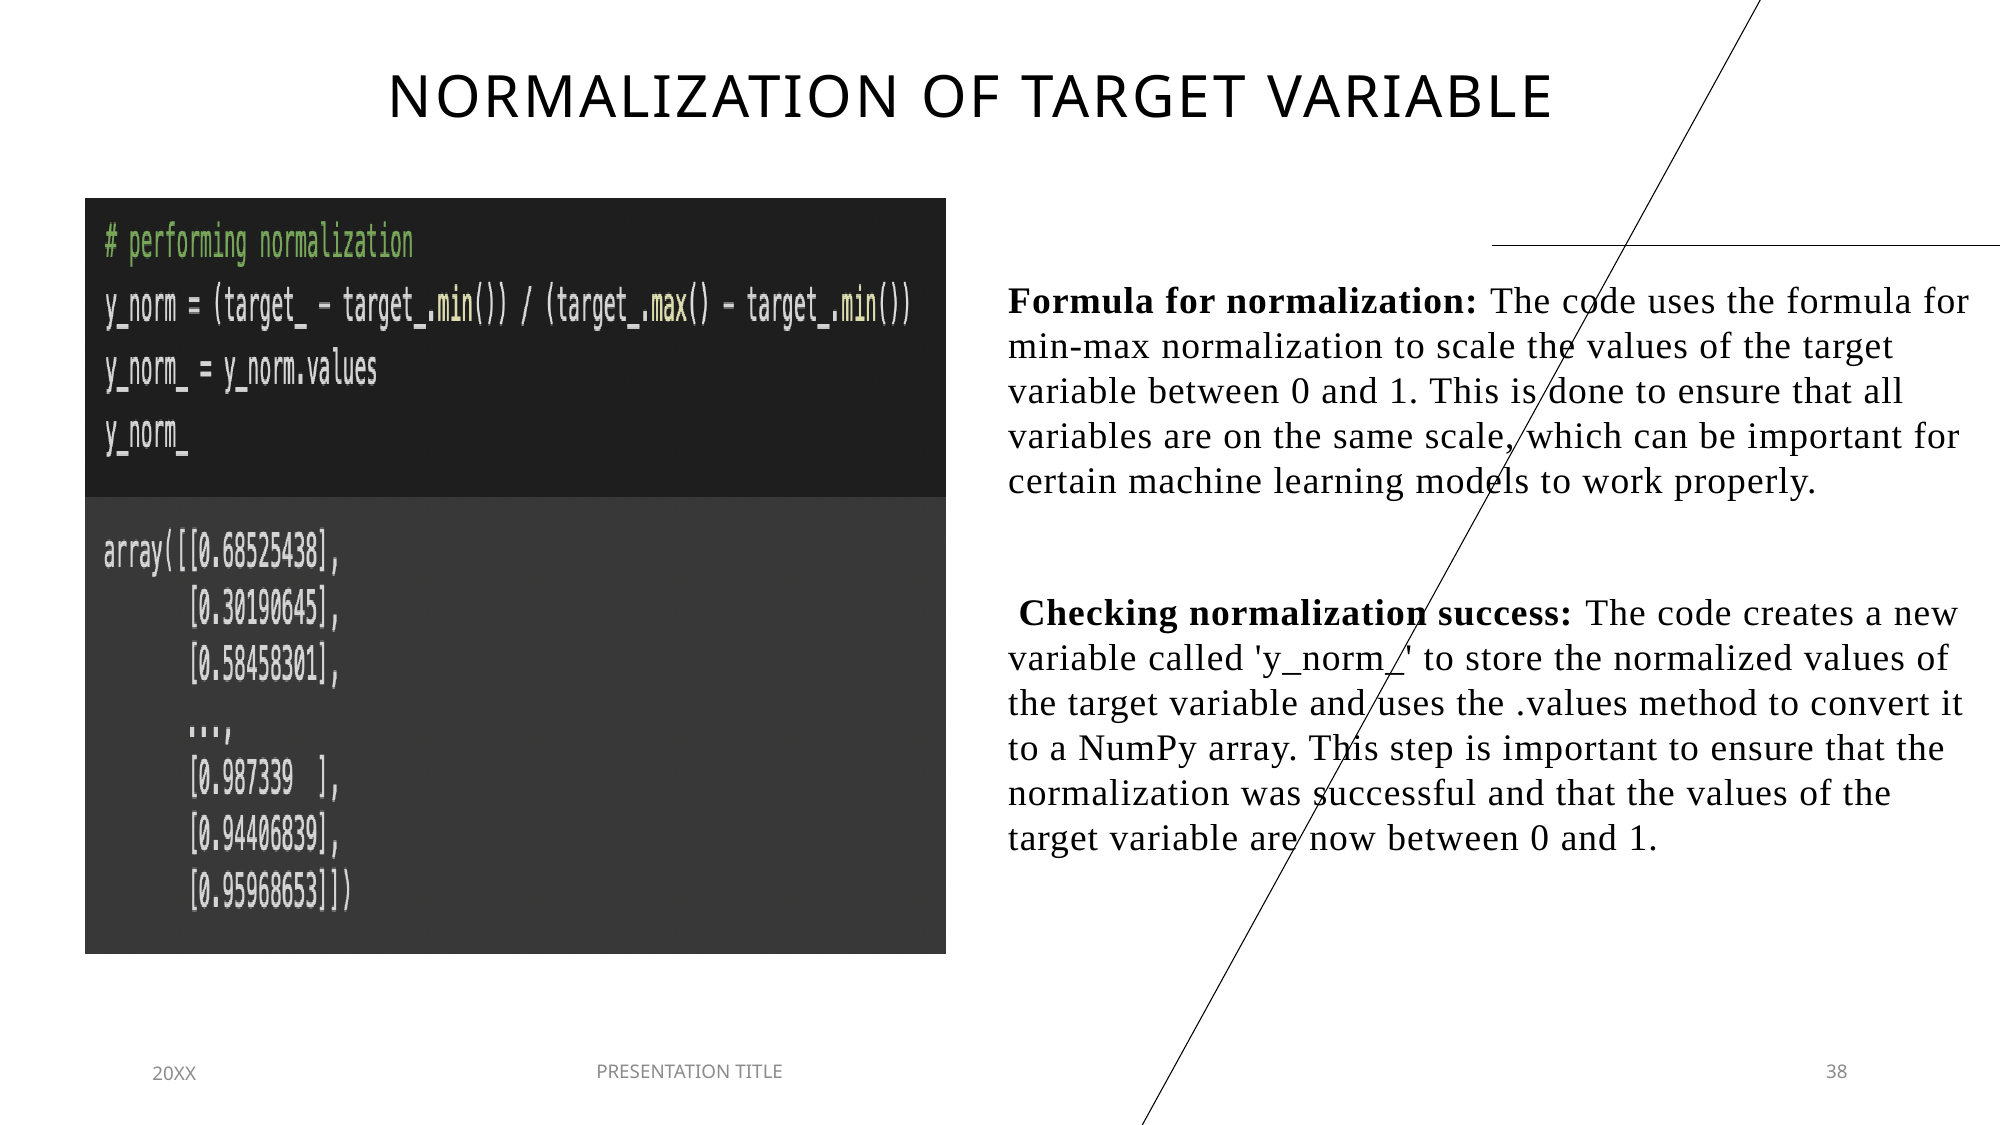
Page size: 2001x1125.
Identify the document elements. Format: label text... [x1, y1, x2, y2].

slide_number 20XX [137, 1042, 338, 1103]
title Normalization of target variable [372, 36, 1578, 138]
picture [85, 198, 946, 954]
list Formula for normalization: The code uses the formula for min-max normalization to scale the values of the target variable between 0 and 1. This is done to ensure that all variables are on the same scale, which can be important for certain machine learning models to work properly. Checking normalization success: The code creates a new variable called 'y_norm_' to store the normalized values of the target variable and uses the .values method to convert it to a NumPy array. This step is important to ensure that the normalization was successful and that the values of the target variable are now between 0 and 1. [993, 268, 2000, 884]
slide_number 38 [1412, 1042, 1863, 1103]
footer PRESENTATION TITLE [404, 1042, 975, 1103]
